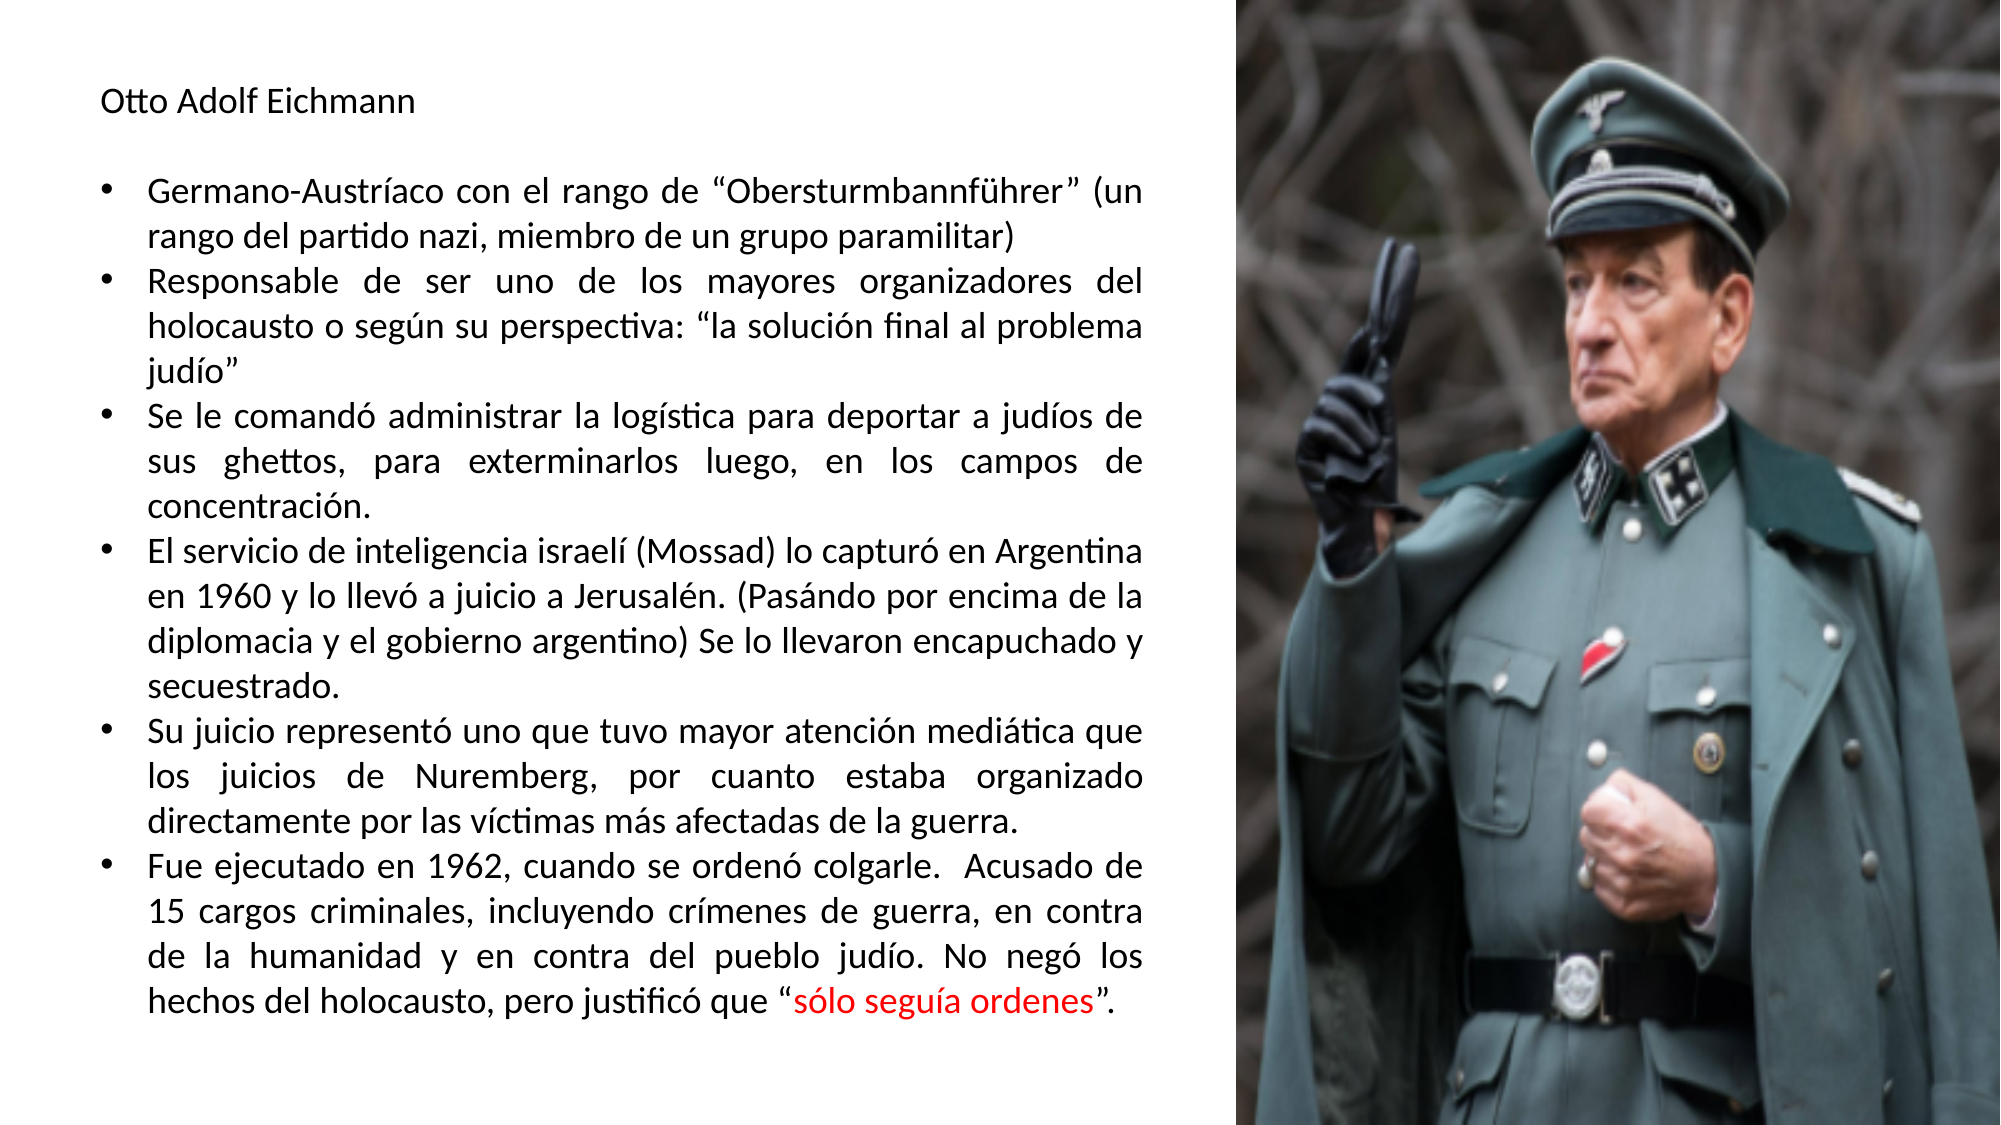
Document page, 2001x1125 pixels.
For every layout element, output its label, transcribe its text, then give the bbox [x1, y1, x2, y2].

text_box Otto Adolf Eichmann Germano-Austríaco con el rango de “Obersturmbannführer” (un rango del partido nazi, miembro de un grupo paramilitar) Responsable de ser uno de los mayores organizadores del holocausto o según su perspectiva: “la solución final al problema judío” Se le comandó administrar la logística para deportar a judíos de sus ghettos, para exterminarlos luego, en los campos de concentración. El servicio de inteligencia israelí (Mossad) lo capturó en Argentina en 1960 y lo llevó a juicio a Jerusalén. (Pasándo por encima de la diplomacia y el gobierno argentino) Se lo llevaron encapuchado y secuestrado. Su juicio representó uno que tuvo mayor atención mediática que los juicios de Nuremberg, por cuanto estaba organizado directamente por las víctimas más afectadas de la guerra. Fue ejecutado en 1962, cuando se ordenó colgarle. Acusado de 15 cargos criminales, incluyendo crímenes de guerra, en contra de la humanidad y en contra del pueblo judío. No negó los hechos del holocausto, pero justificó que “sólo seguía ordenes”. [85, 68, 1160, 1074]
picture [1236, 0, 2000, 1125]
